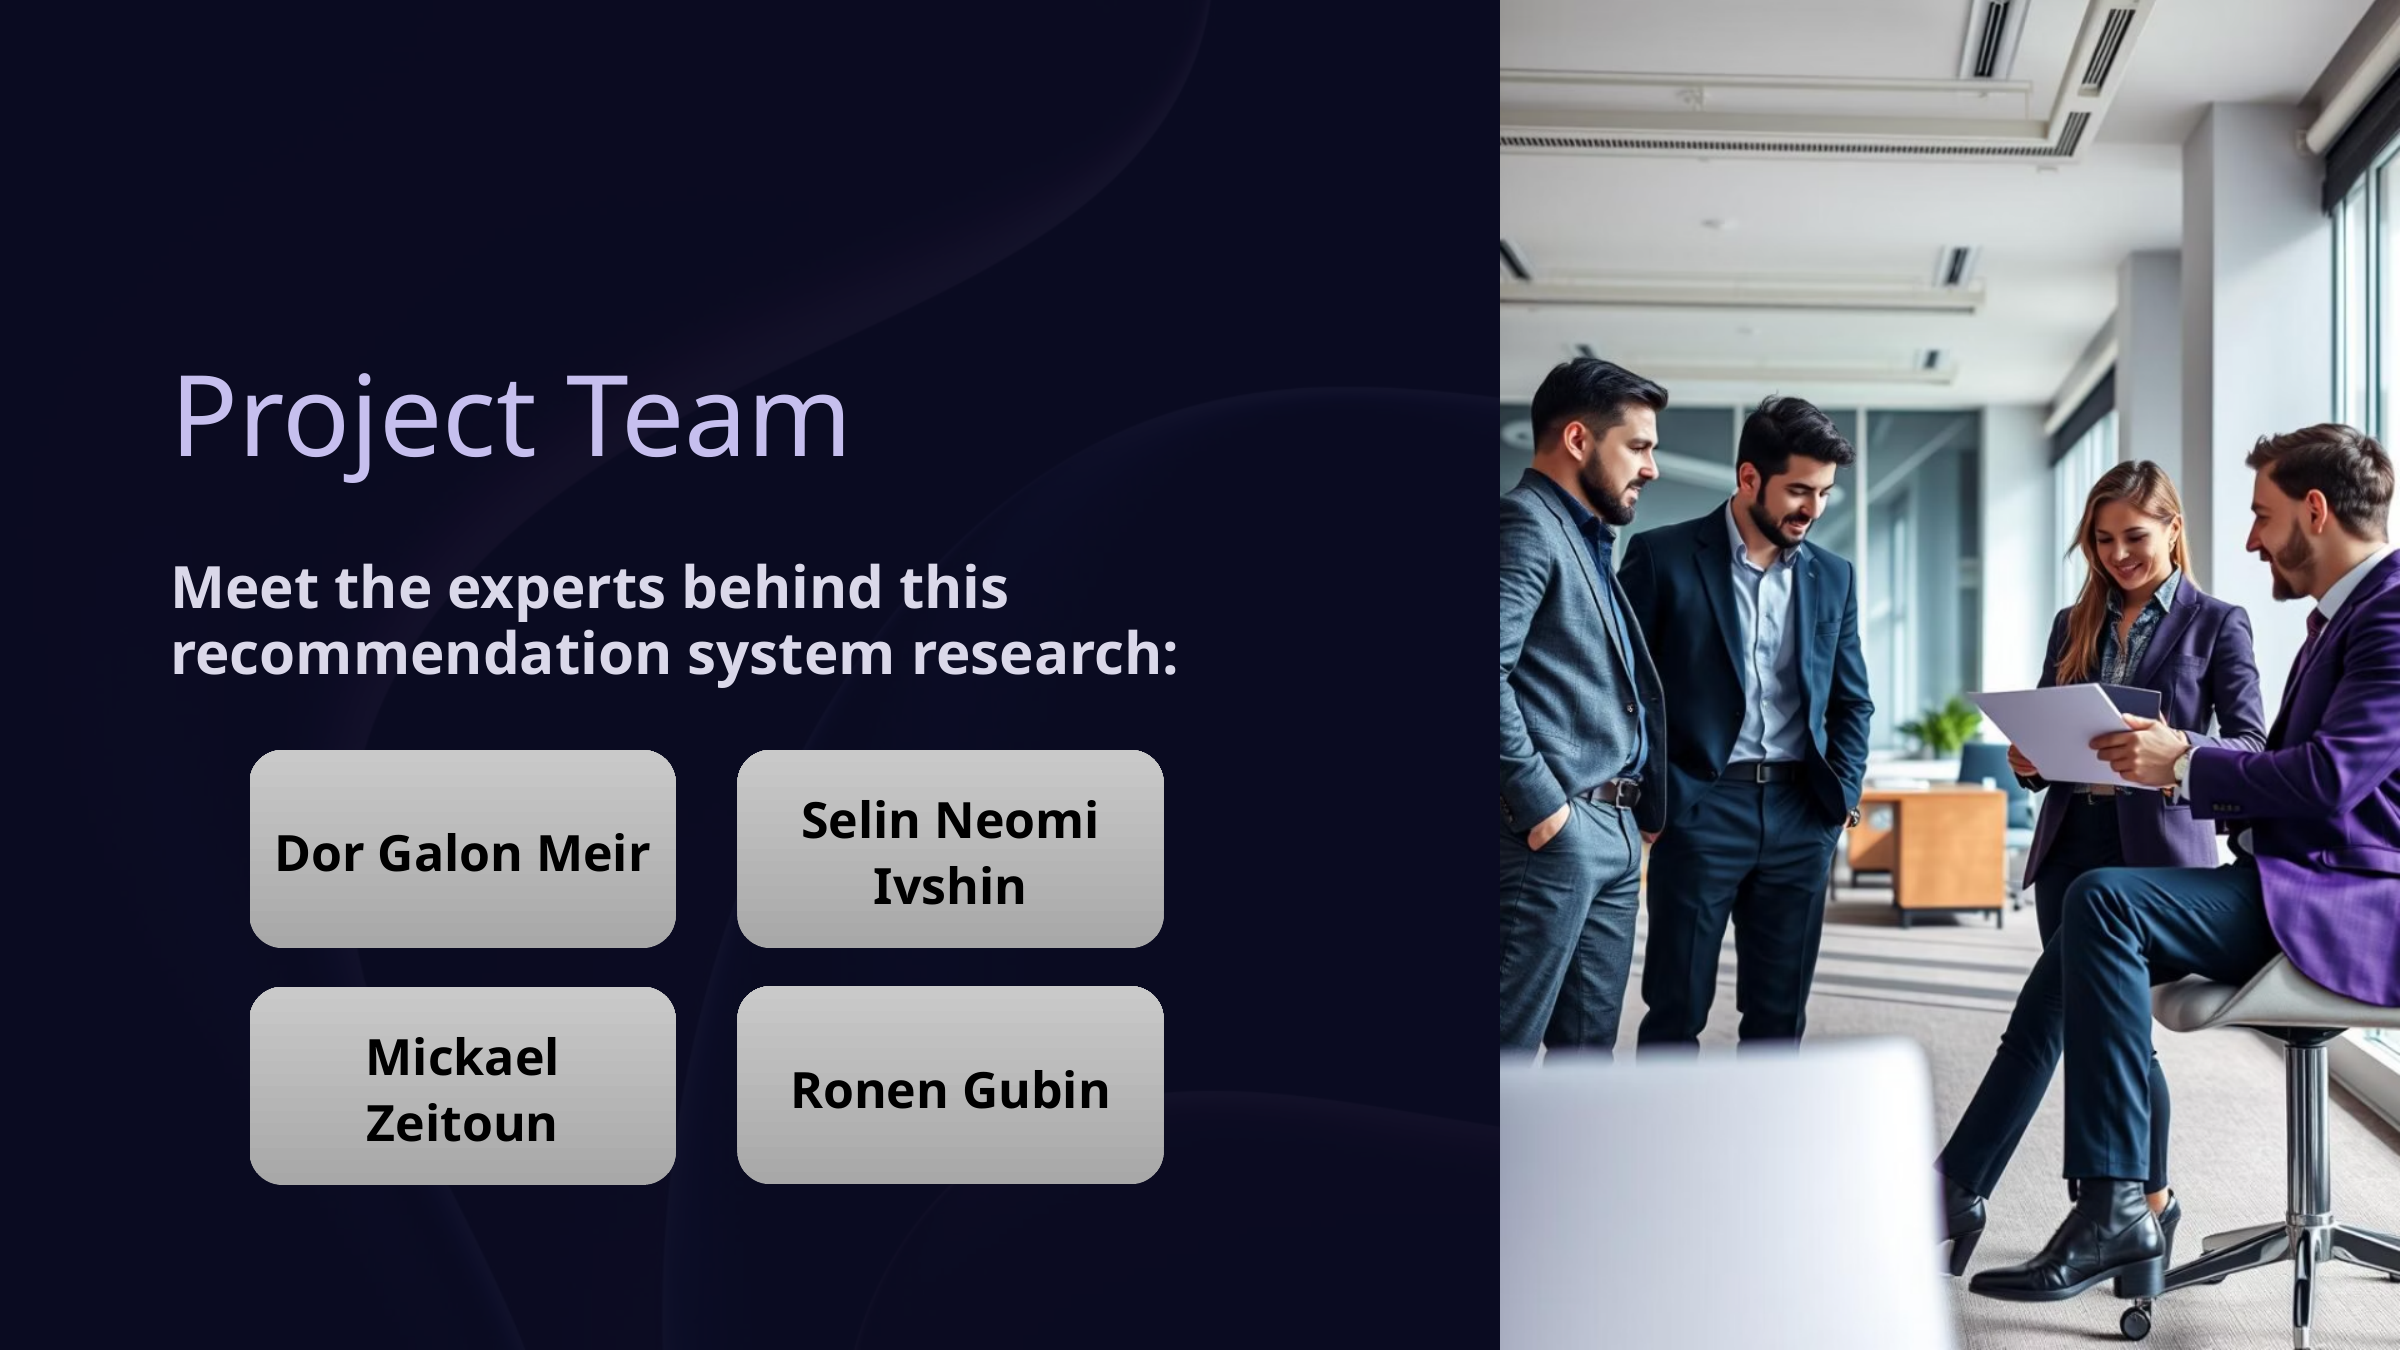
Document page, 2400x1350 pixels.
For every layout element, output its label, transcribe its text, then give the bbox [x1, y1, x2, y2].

text_box Ronen Gubin [737, 986, 1164, 1185]
text_box Mickael Zeitoun [249, 986, 676, 1186]
text_box Project Team [170, 364, 1088, 480]
text_box Dor Galon Meir [249, 750, 676, 949]
text_box Selin Neomi Ivshin [737, 750, 1164, 949]
picture [1499, 0, 2400, 1350]
text_box Meet the experts behind this recommendation system research: [170, 554, 1418, 722]
